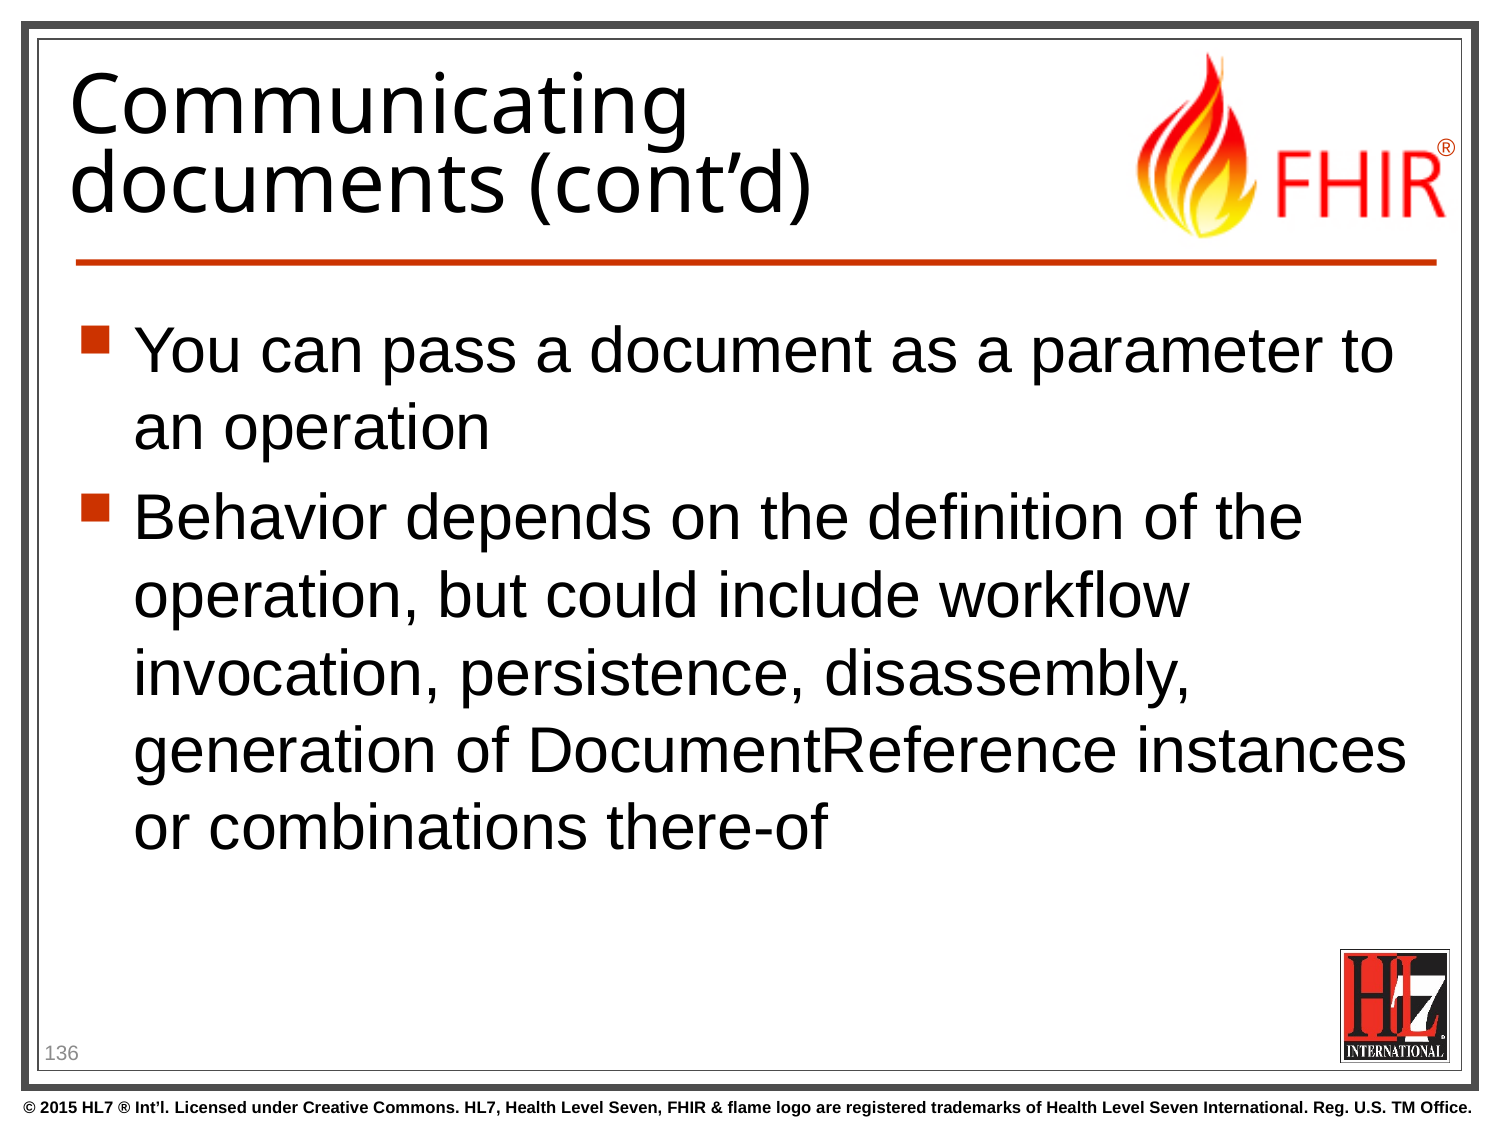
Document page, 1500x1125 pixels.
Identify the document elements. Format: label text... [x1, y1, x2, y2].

title Communicating documents (cont’d) [53, 54, 1128, 244]
slide_number 136 [29, 1034, 148, 1071]
picture [1124, 42, 1458, 249]
list You can pass a document as a parameter to an operation Behavior depends on the definition of the operation, but could include workflow invocation, persistence, disassembly, generation of DocumentReference instances or combinations there-of [62, 299, 1438, 1059]
picture [1340, 949, 1450, 1063]
